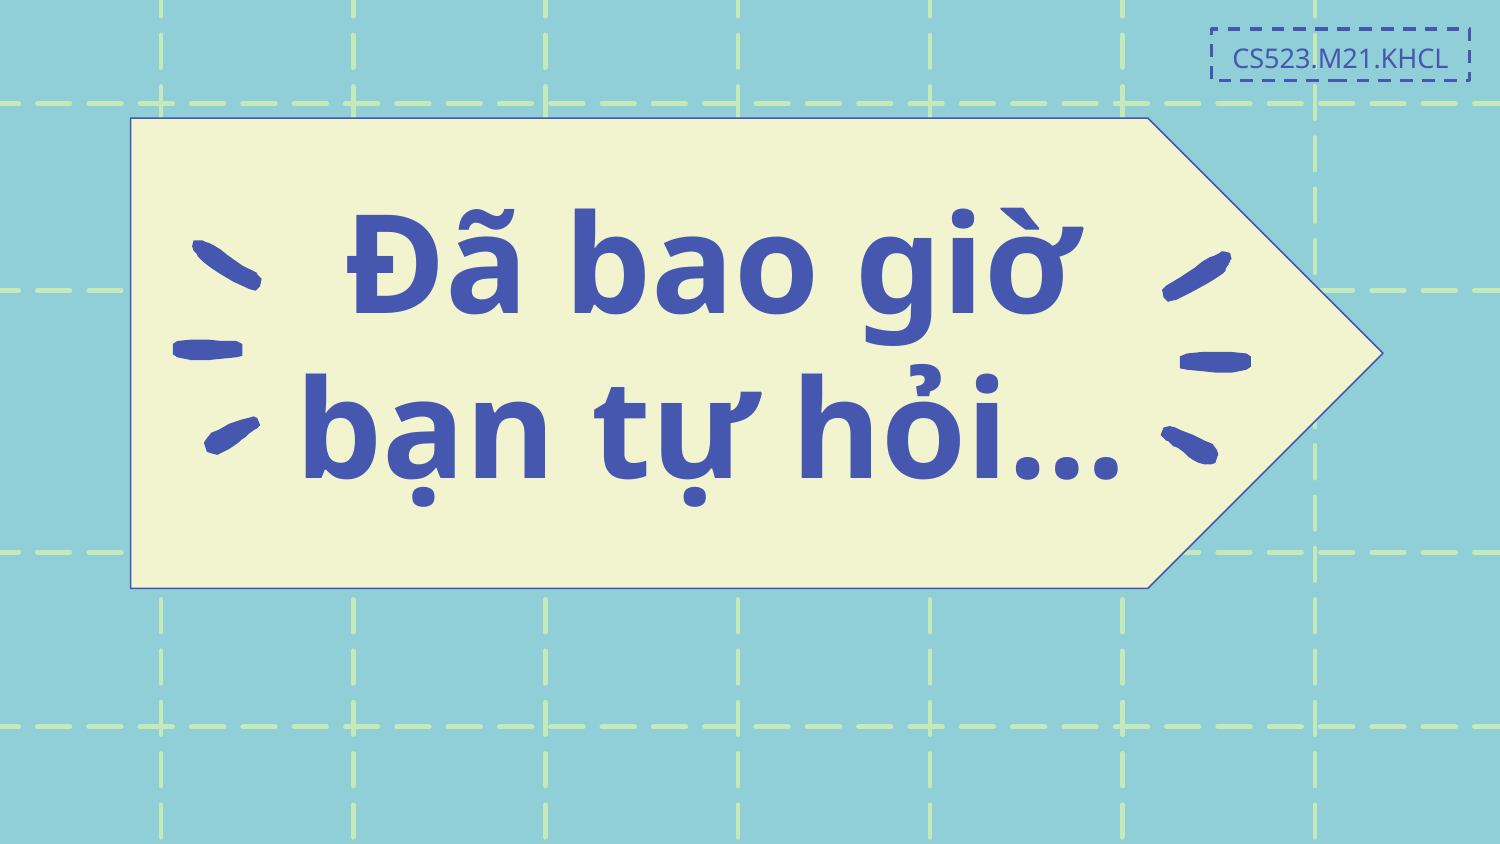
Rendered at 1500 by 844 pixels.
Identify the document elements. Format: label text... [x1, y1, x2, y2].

title Đã bao giờ bạn tự hỏi… [260, 118, 1163, 564]
text_box CS523.M21.KHCL [1211, 29, 1470, 81]
